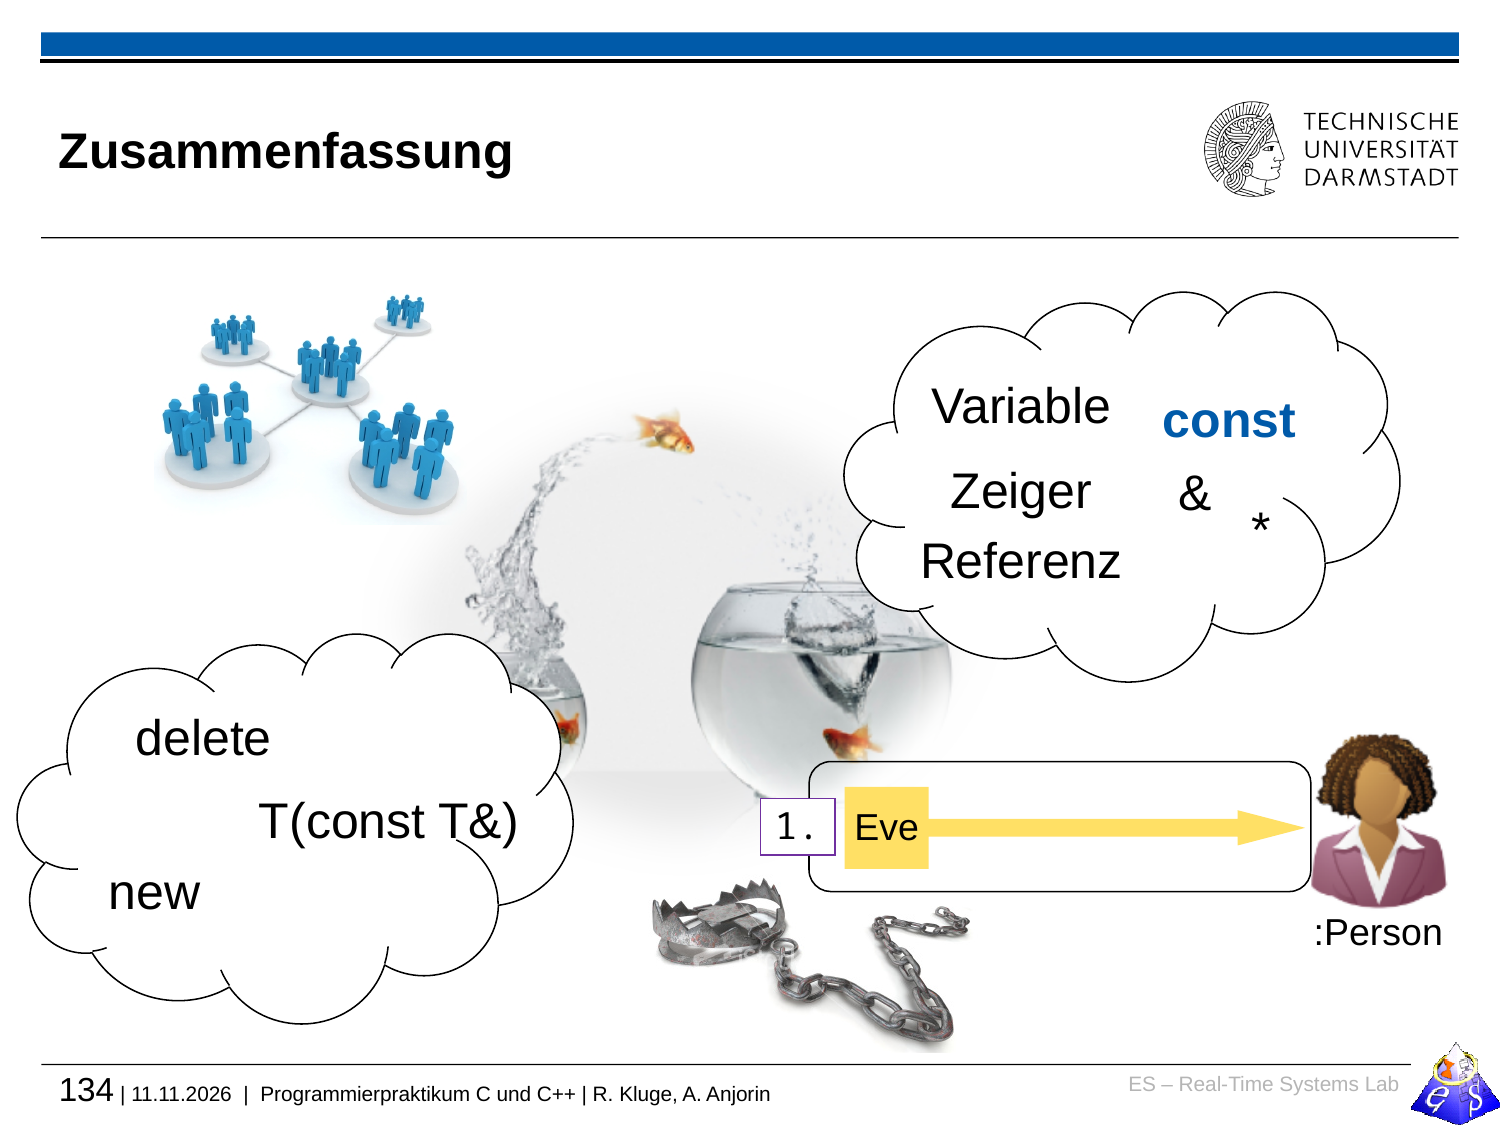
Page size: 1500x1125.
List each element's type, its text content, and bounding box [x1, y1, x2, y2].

picture [154, 290, 1014, 1053]
text_box & [1163, 458, 1227, 529]
text_box const [1148, 385, 1312, 456]
picture [1310, 727, 1460, 912]
text_box :Person [1298, 904, 1458, 962]
title Zusammenfassung [58, 80, 1187, 218]
text_box delete [121, 703, 287, 775]
picture [1411, 1041, 1500, 1125]
text_box [987, 761, 1305, 892]
text_box T(const T&) [243, 786, 342, 857]
text_box Variable [1018, 371, 1127, 443]
text_box Referenz [1018, 526, 1138, 598]
picture [1187, 84, 1483, 214]
text_box [910, 292, 1400, 683]
text_box * [1236, 495, 1286, 567]
text_box new [93, 857, 216, 928]
text_box Zeiger [1018, 456, 1107, 526]
text_box [17, 635, 537, 1025]
